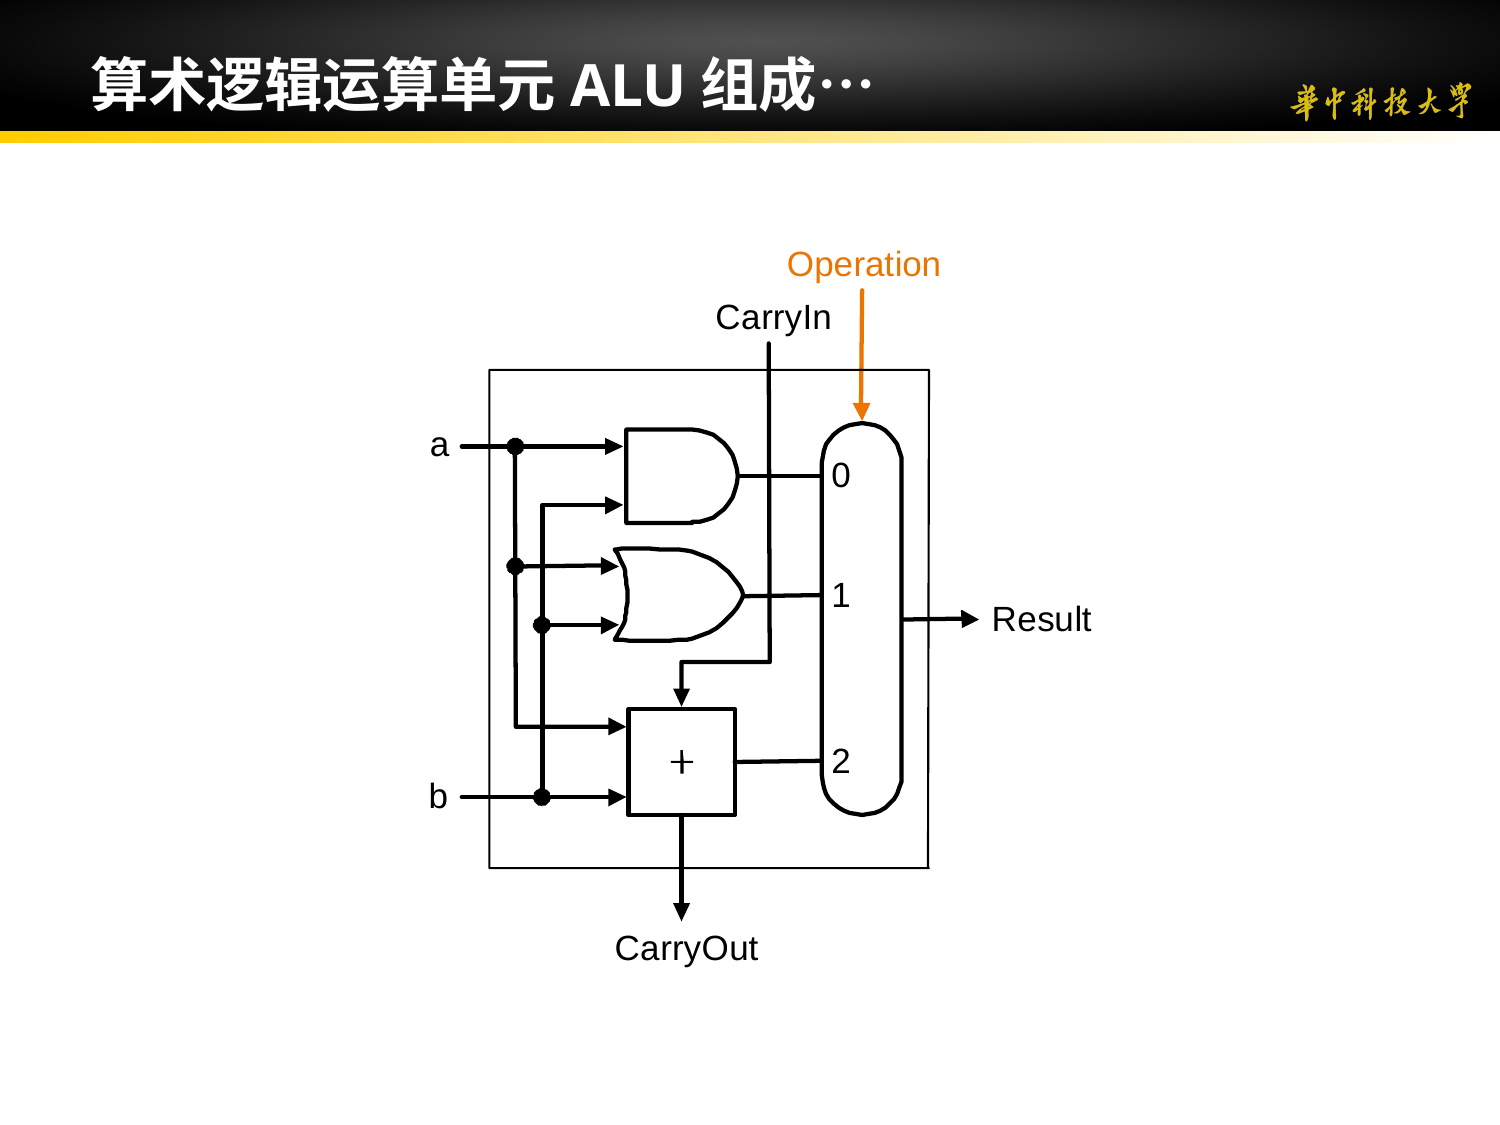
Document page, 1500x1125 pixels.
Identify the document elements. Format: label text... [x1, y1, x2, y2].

picture [0, 0, 1500, 131]
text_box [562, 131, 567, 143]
picture [418, 243, 1093, 971]
text_box =1 [738, 131, 744, 143]
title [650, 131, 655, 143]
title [74, 34, 1426, 131]
